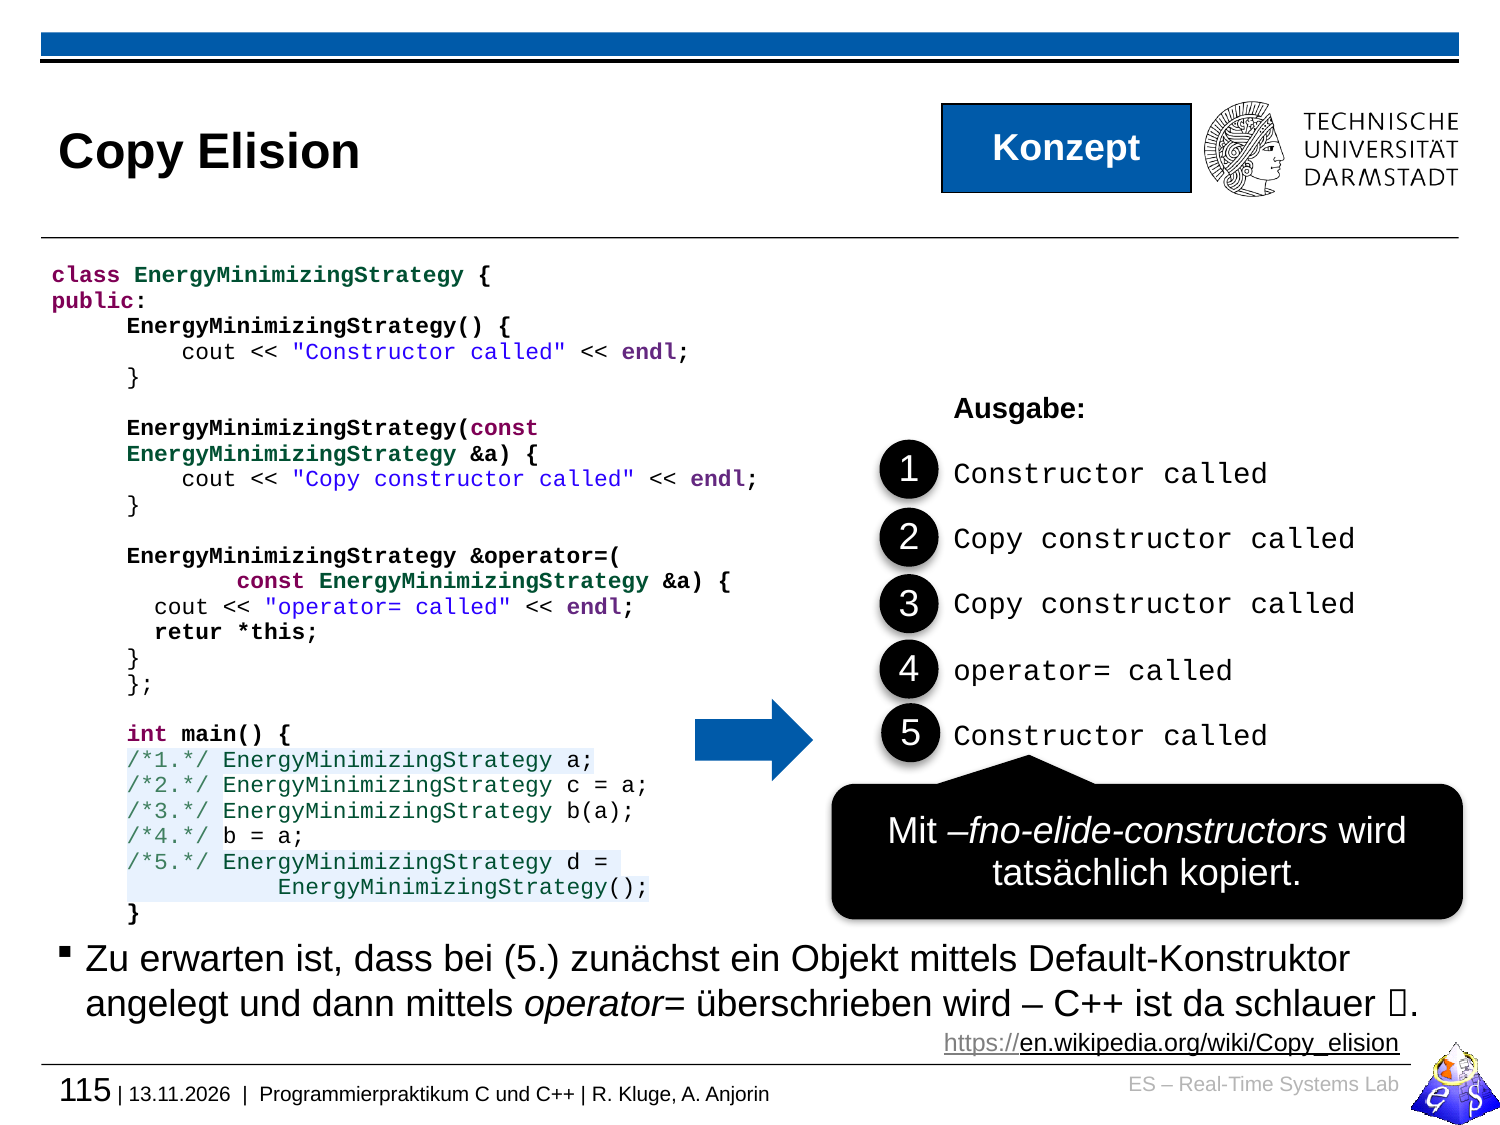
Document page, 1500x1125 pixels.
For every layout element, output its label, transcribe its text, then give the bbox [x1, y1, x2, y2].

text_box 3 [879, 574, 939, 634]
text_box 1 [879, 439, 939, 499]
title Copy Elision [58, 80, 1187, 218]
text_box 2 [879, 507, 939, 567]
text_box 4 [879, 639, 939, 699]
text_box Mit –fno-elide-constructors wird tatsächlich kopiert. [831, 754, 1463, 920]
text_box Ausgabe: Constructor called Copy constructor called Copy constructor called operator= called Constructor called [938, 384, 1435, 760]
text_box [695, 698, 814, 782]
text_box https://en.wikipedia.org/wiki/Copy_elision [929, 1022, 1422, 1065]
picture [1411, 1041, 1500, 1125]
list Zu erwarten ist, dass bei (5.) zunächst ein Objekt mittels Default-Konstruktor angelegt und dann mittels operator= überschrieben wird – C++ ist da schlauer . [41, 926, 1459, 1059]
picture [1187, 84, 1483, 214]
text_box Konzept [941, 104, 1191, 193]
text_box class EnergyMinimizingStrategy { public: EnergyMinimizingStrategy() { cout << "Constructor called" << endl; } EnergyMinimizingStrategy(const EnergyMinimizingStrategy &a) { cout << "Copy constructor called" << endl; } EnergyMinimizingStrategy &operator=( const EnergyMinimizingStrategy &a) { cout << "operator= called" << endl; retur *this; } }; int main() { /*1.*/ EnergyMinimizingStrategy a; /*2.*/ EnergyMinimizingStrategy c = a; /*3.*/ EnergyMinimizingStrategy b(a); /*4.*/ b = a; /*5.*/ EnergyMinimizingStrategy d = EnergyMinimizingStrategy(); } [36, 254, 806, 934]
text_box 5 [881, 703, 941, 763]
